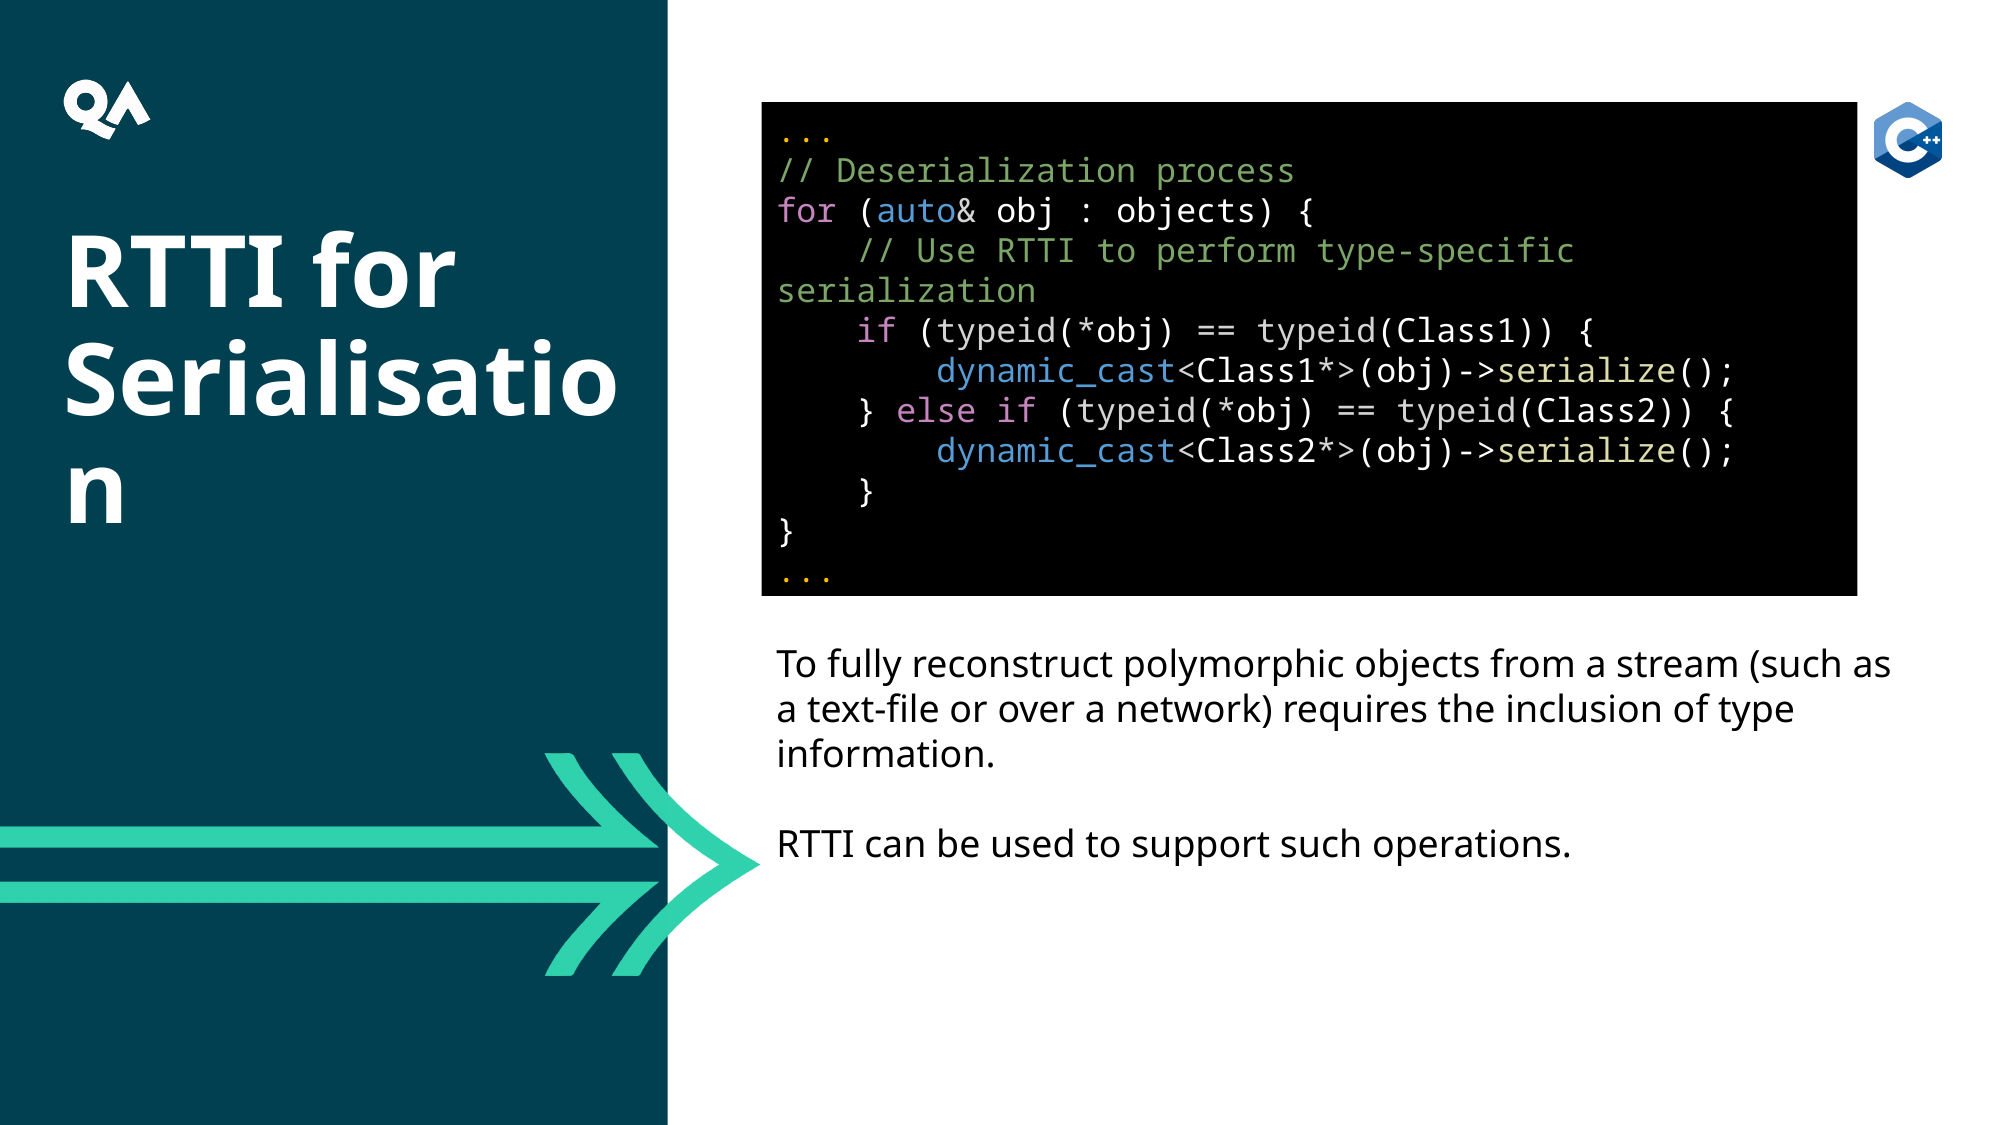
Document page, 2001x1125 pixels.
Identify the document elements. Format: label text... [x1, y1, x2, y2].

picture [0, 754, 657, 847]
text_box ... // Deserialization process for (auto& obj : objects) { // Use RTTI to perform type-specific serialization if (typeid(*obj) == typeid(Class1)) { dynamic_cast<Class1*>(obj)->serialize(); } else if (typeid(*obj) == typeid(Class2)) { dynamic_cast<Class2*>(obj)->serialize(); } } ... [761, 102, 1858, 596]
picture [107, 83, 149, 124]
picture [613, 727, 775, 995]
text_box To fully reconstruct polymorphic objects from a stream (such as a text-file or over a network) requires the inclusion of type information. RTTI can be used to support such operations. [761, 633, 1909, 963]
picture [64, 80, 114, 139]
picture [1874, 102, 1942, 178]
picture [0, 882, 657, 975]
list RTTI for Serialisation [63, 221, 628, 673]
